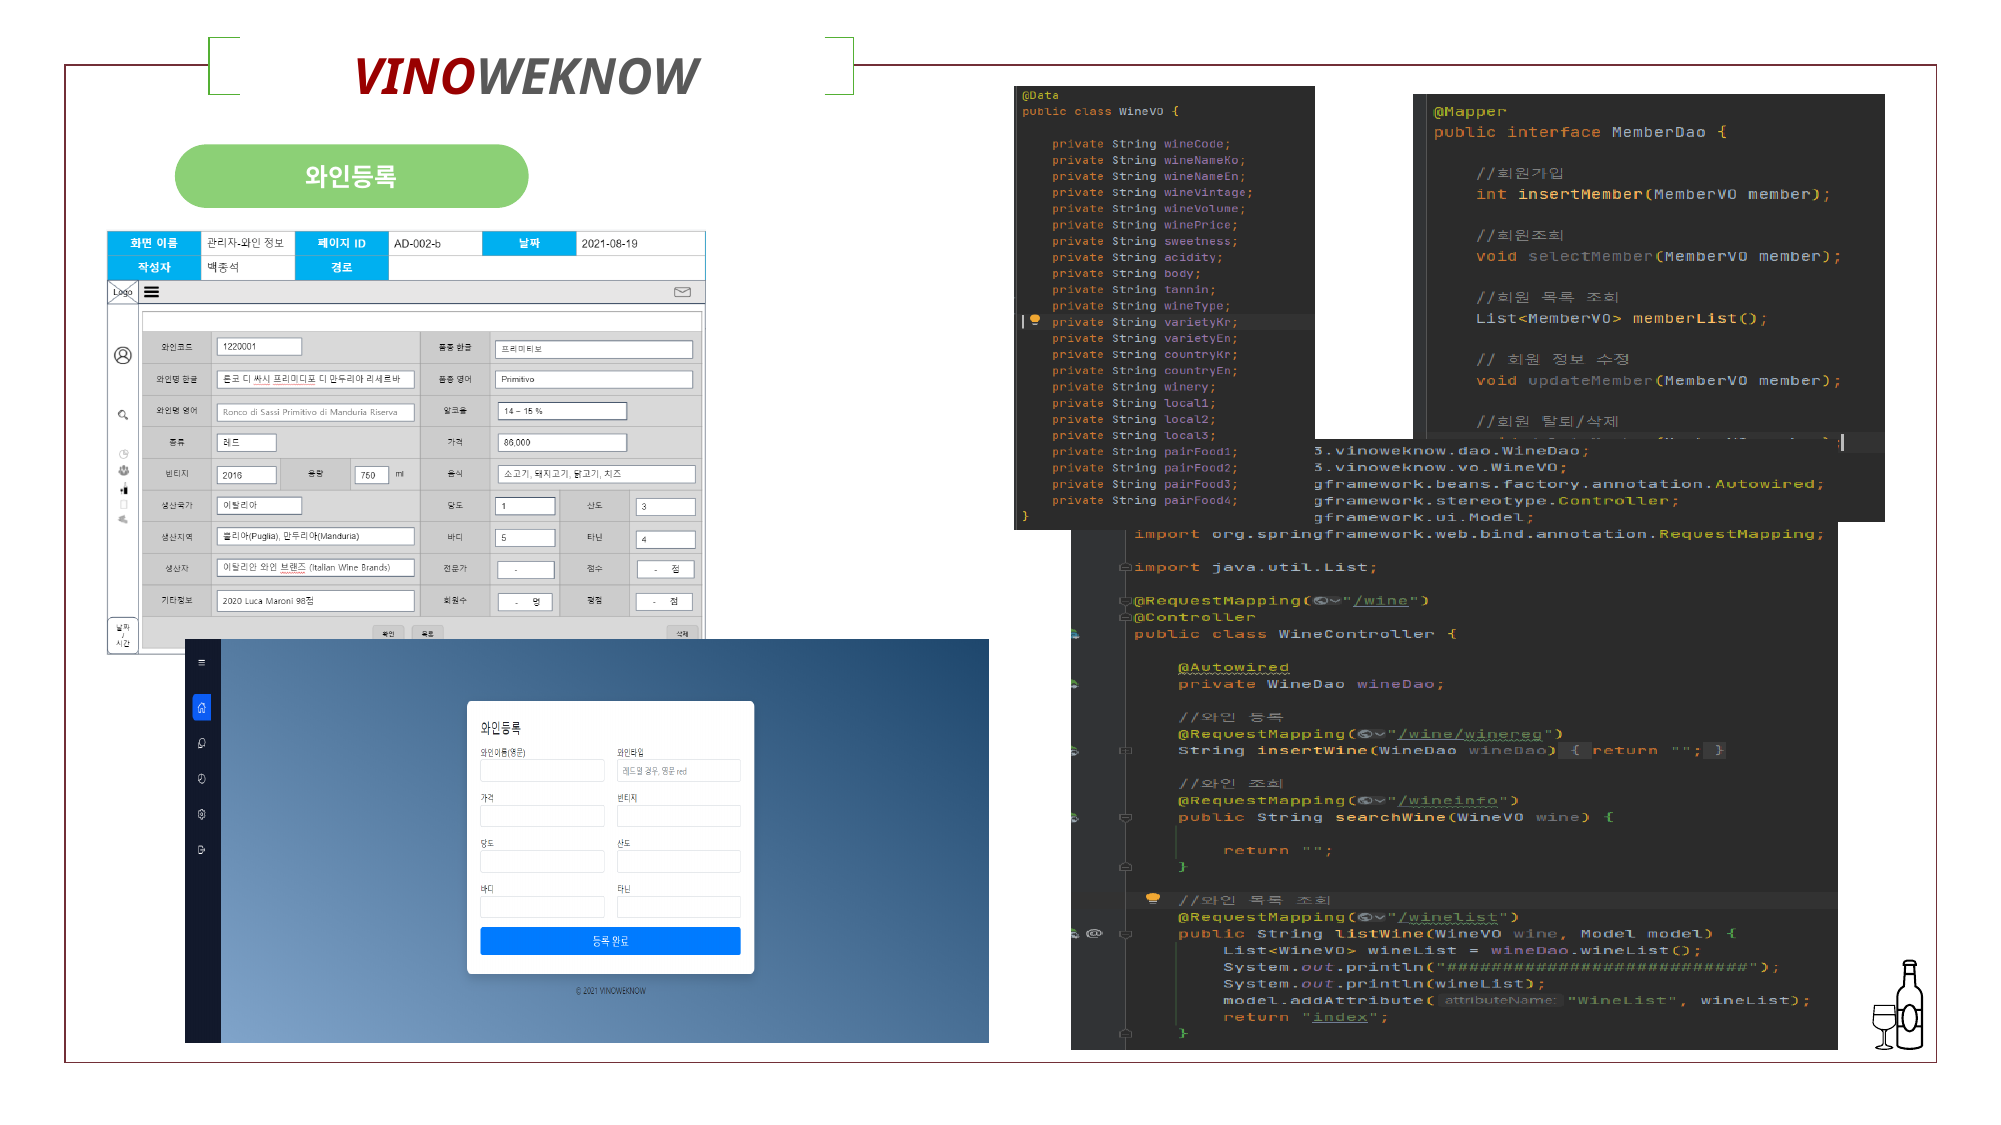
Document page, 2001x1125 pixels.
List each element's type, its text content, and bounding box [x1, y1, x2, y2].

text_box 와인등록 [173, 143, 530, 209]
text_box [64, 64, 1937, 1064]
picture [1014, 86, 1885, 1050]
table_header [848, 38, 853, 94]
picture [106, 229, 989, 1043]
table_header [210, 38, 215, 94]
text_box VINOWEKNOW [215, 7, 848, 112]
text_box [1872, 959, 1923, 1050]
